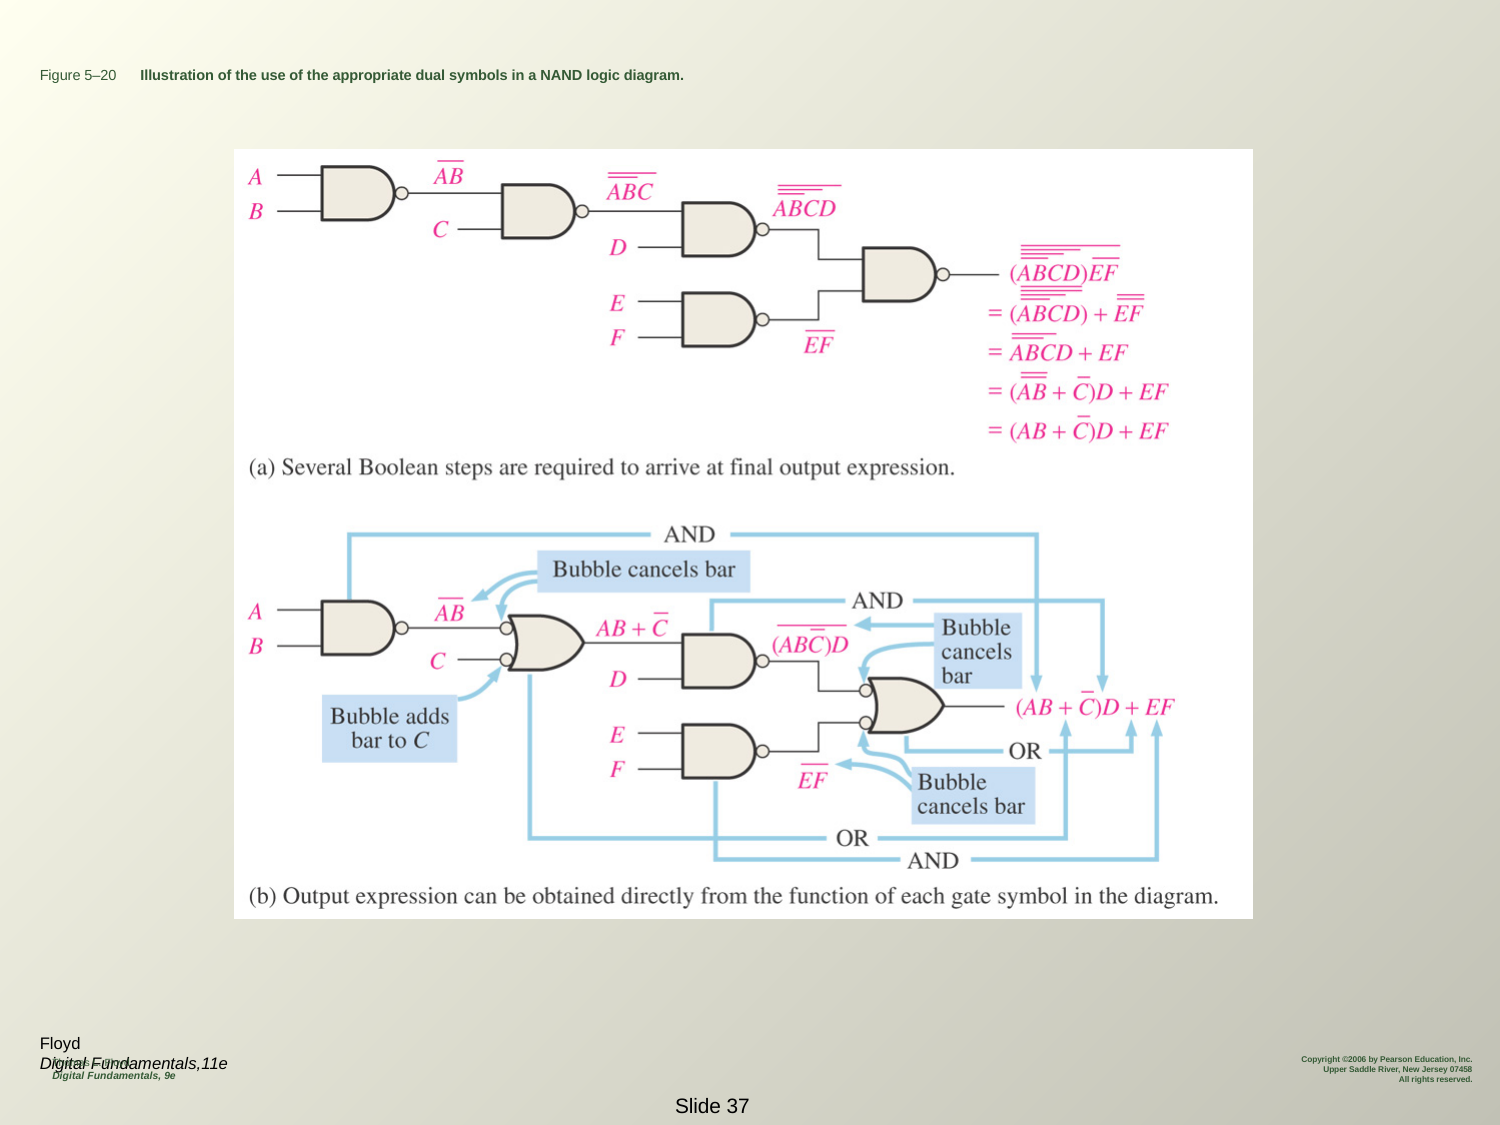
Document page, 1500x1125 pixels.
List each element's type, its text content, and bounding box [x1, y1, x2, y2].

picture [234, 149, 1253, 919]
text_box Copyright ©2006 by Pearson Education, Inc. Upper Saddle River, New Jersey 07458 All rights reserved. [1112, 1024, 1488, 1113]
title Figure 5–20 Illustration of the use of the appropriate dual symbols in a NAND logic diagram. [24, 37, 1463, 113]
text_box Thomas L. Floyd Digital Fundamentals, 9e [37, 1024, 688, 1113]
